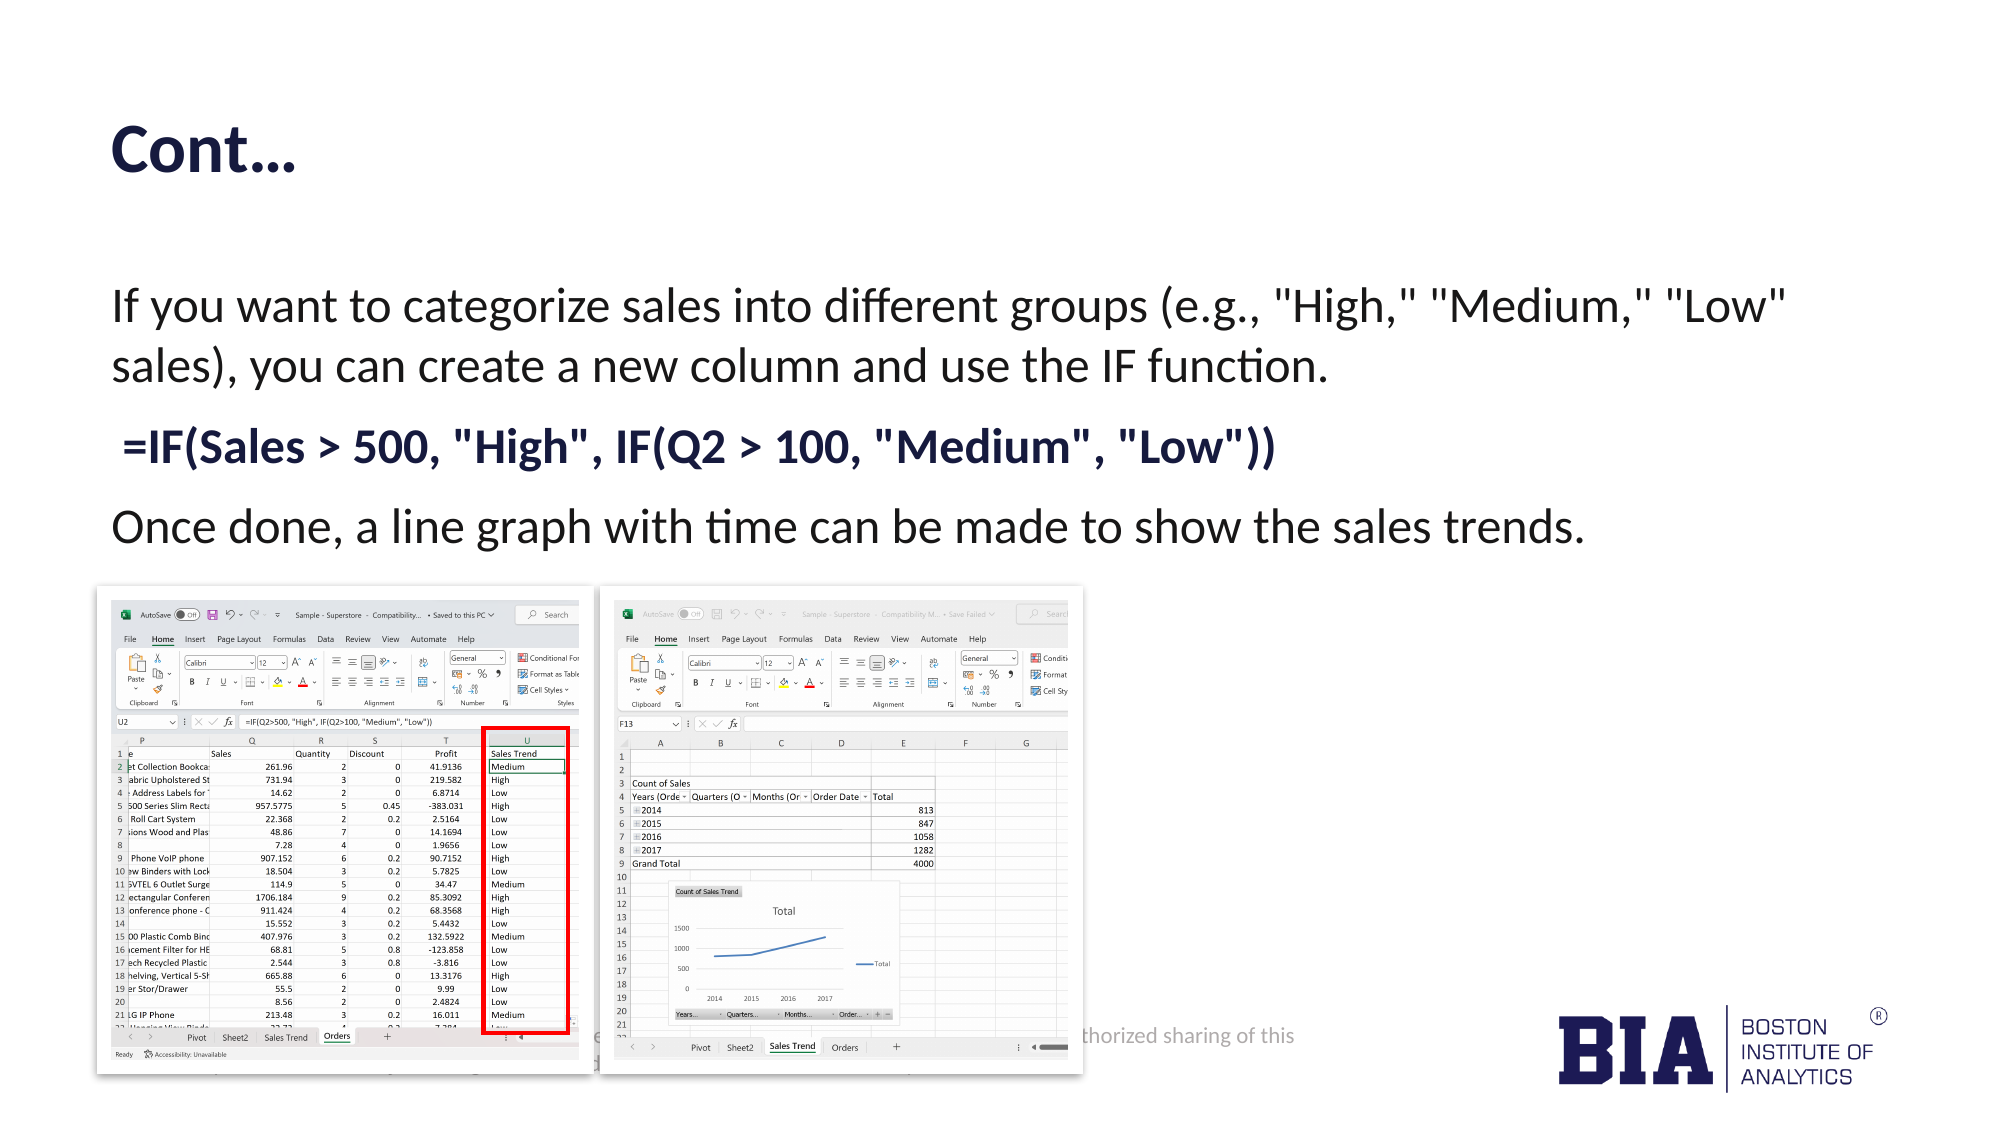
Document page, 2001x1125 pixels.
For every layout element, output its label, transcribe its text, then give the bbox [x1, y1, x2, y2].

picture [1557, 1003, 1889, 1094]
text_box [111, 600, 580, 1060]
text_box If you want to categorize sales into different groups (e.g., "High," "Medium," "Low" sales), you can create a new column and use the IF function. =IF(Sales > 500, "High", IF(Q2 > 100, "Medium", "Low")) Once done, a line graph with time can be made to show the sales trends. [111, 272, 1889, 554]
title Cont… [111, 99, 1889, 200]
picture [614, 600, 1069, 1060]
